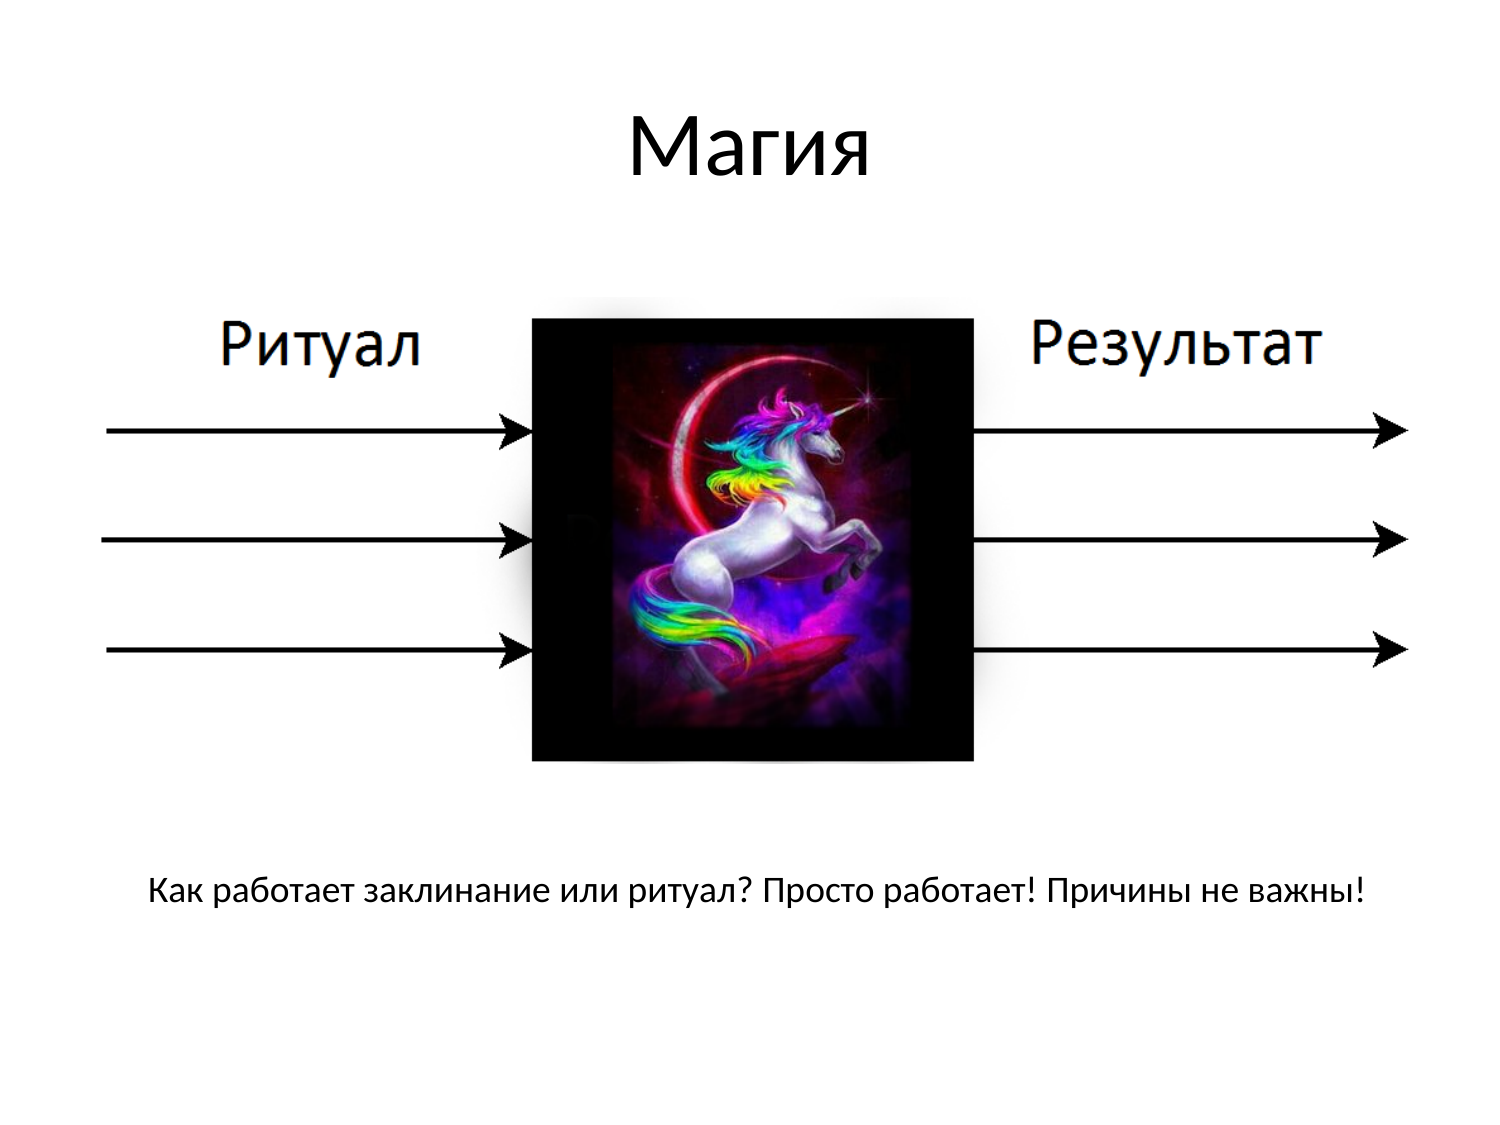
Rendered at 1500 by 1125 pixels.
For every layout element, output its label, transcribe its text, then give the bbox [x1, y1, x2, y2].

text_box Как работает заклинание или ритуал? Просто работает! Причины не важны! [100, 857, 1416, 918]
picture [99, 297, 1416, 764]
title Магия [75, 45, 1425, 233]
